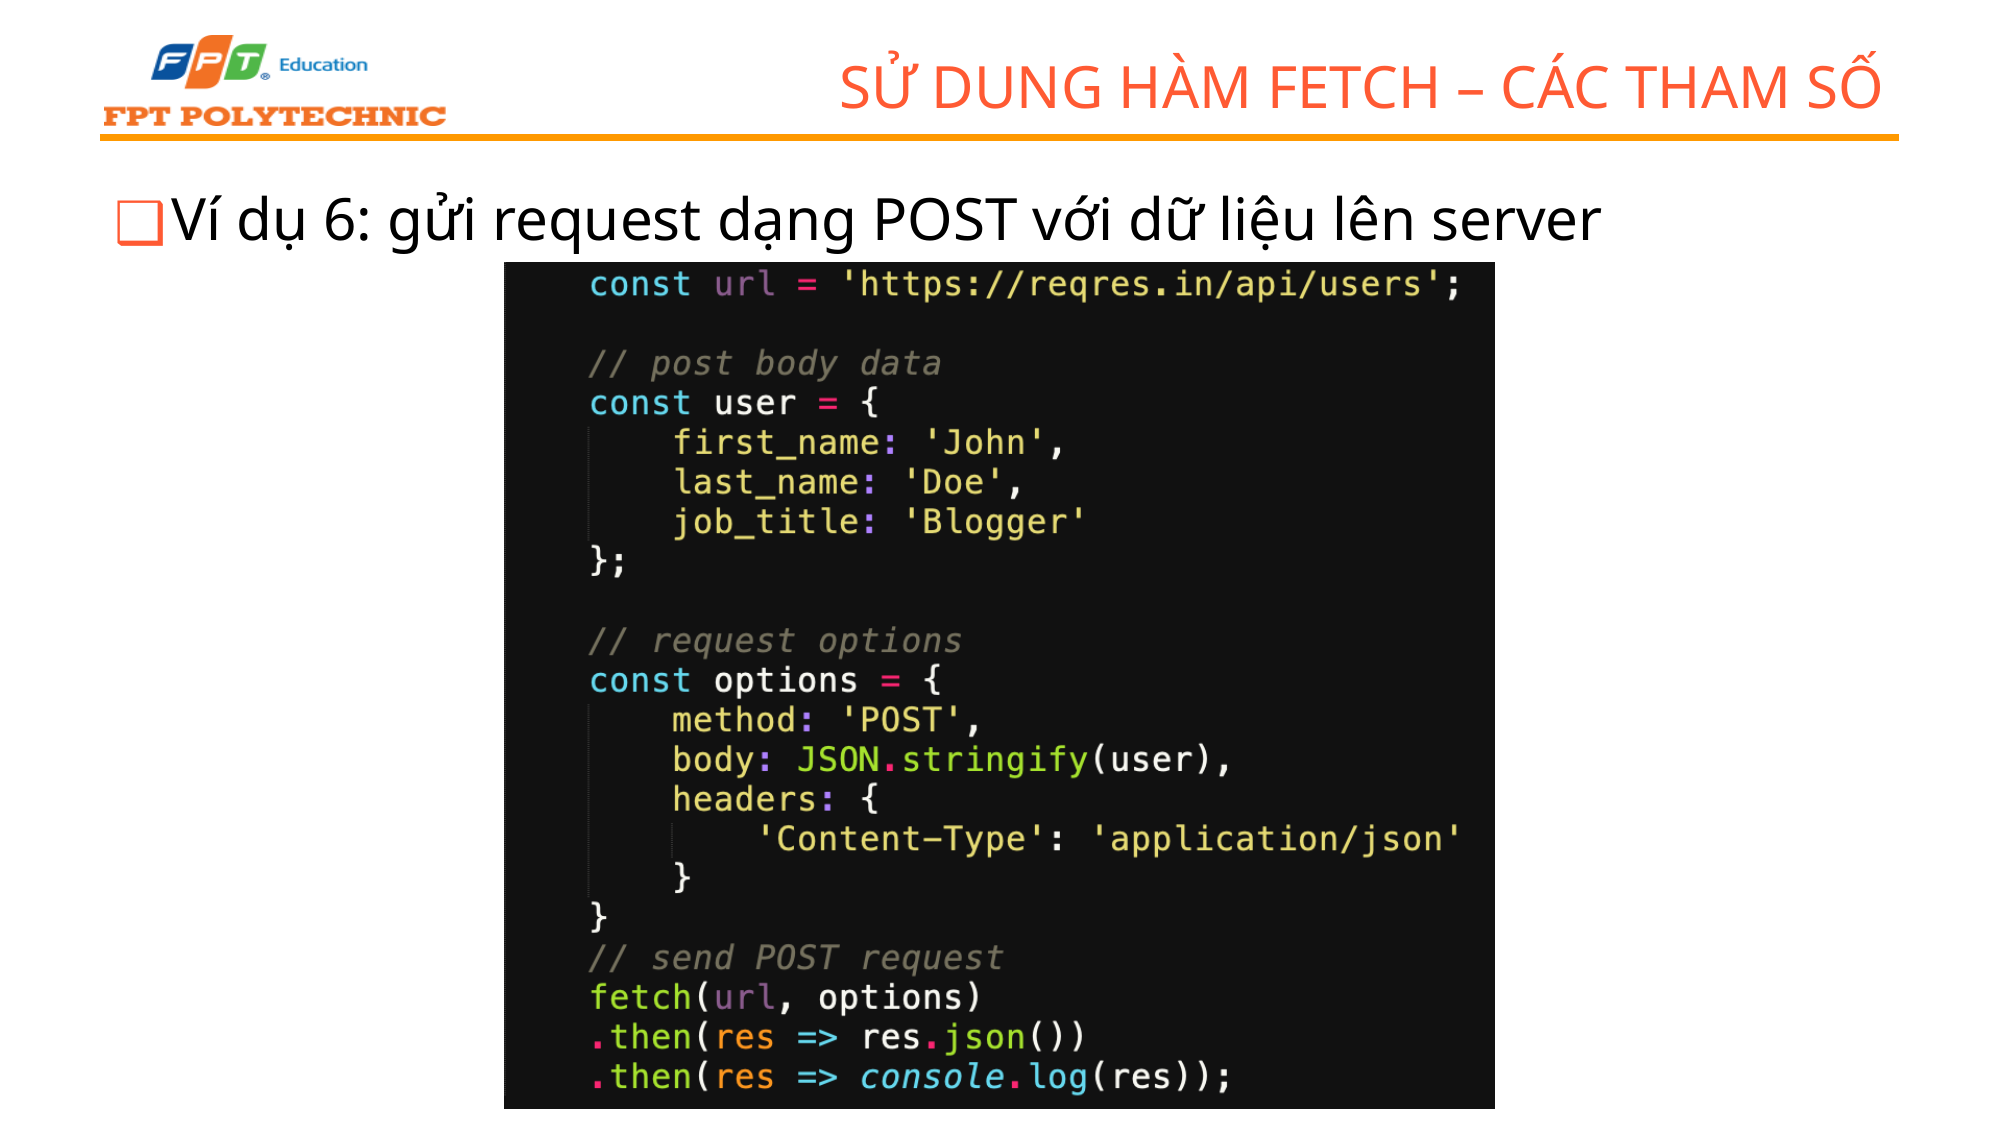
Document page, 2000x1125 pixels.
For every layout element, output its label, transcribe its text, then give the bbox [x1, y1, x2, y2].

picture [104, 35, 450, 126]
title Sử dung Hàm Fetch – các tham số [449, 45, 1900, 125]
list Ví dụ 6: gửi request dạng POST với dữ liệu lên server [99, 174, 1900, 1038]
picture [504, 262, 1495, 1109]
